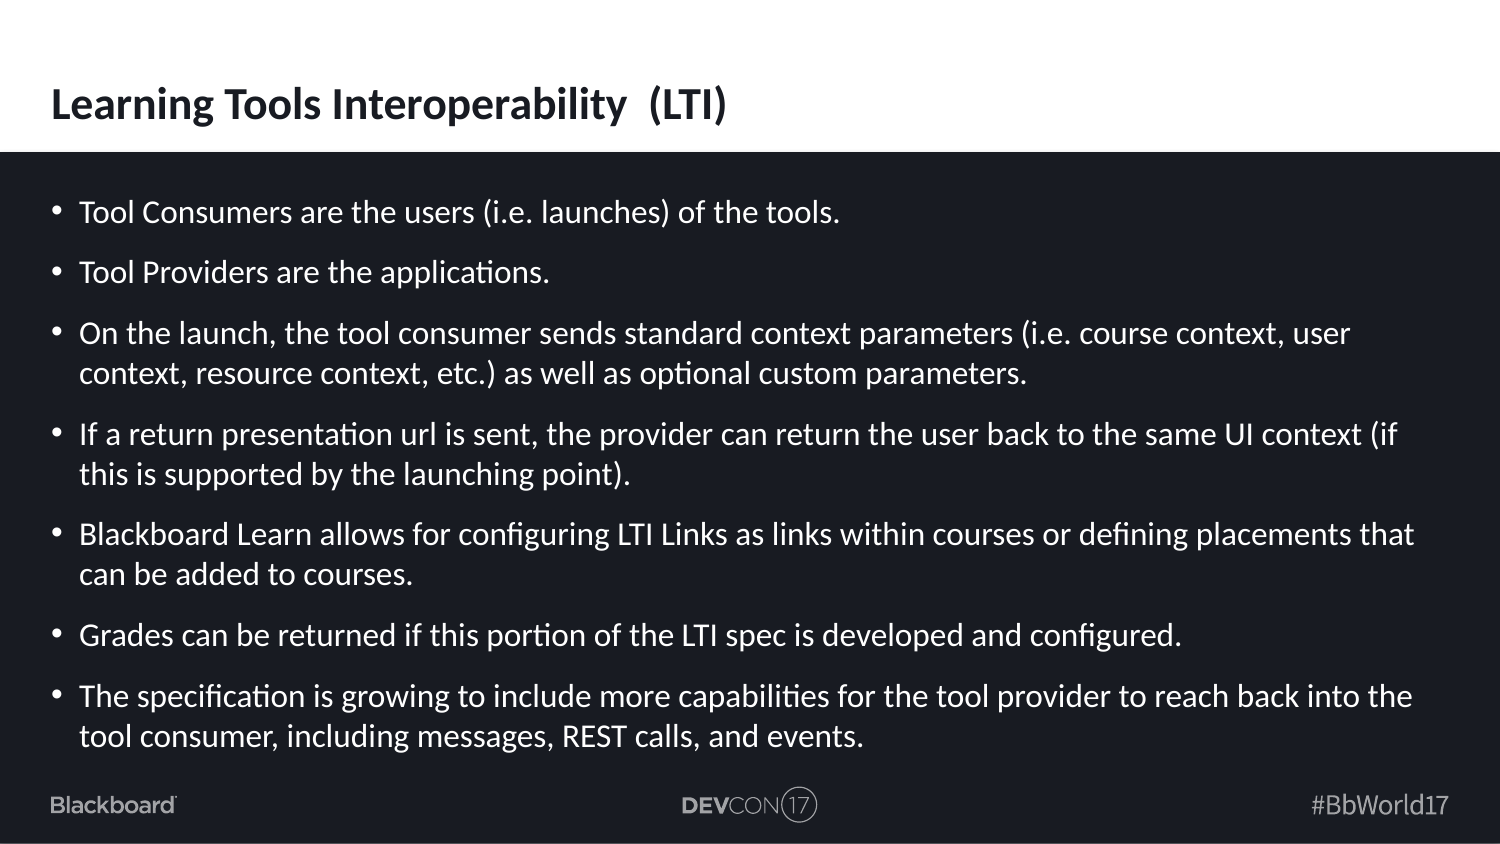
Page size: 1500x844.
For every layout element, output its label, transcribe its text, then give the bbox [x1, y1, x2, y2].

title Learning Tools Interoperability (LTI) [51, 35, 1449, 130]
list Tool Consumers are the users (i.e. launches) of the tools. Tool Providers are the applications. On the launch, the tool consumer sends standard context parameters (i.e. course context, user context, resource context, etc.) as well as optional custom parameters. If a return presentation url is sent, the provider can return the user back to the same UI context (if this is supported by the launching point). Blackboard Learn allows for configuring LTI Links as links within courses or defining placements that can be added to courses. Grades can be returned if this portion of the LTI spec is developed and configured. The specification is growing to include more capabilities for the tool provider to reach back into the tool consumer, including messages, REST calls, and events. [51, 190, 1449, 766]
